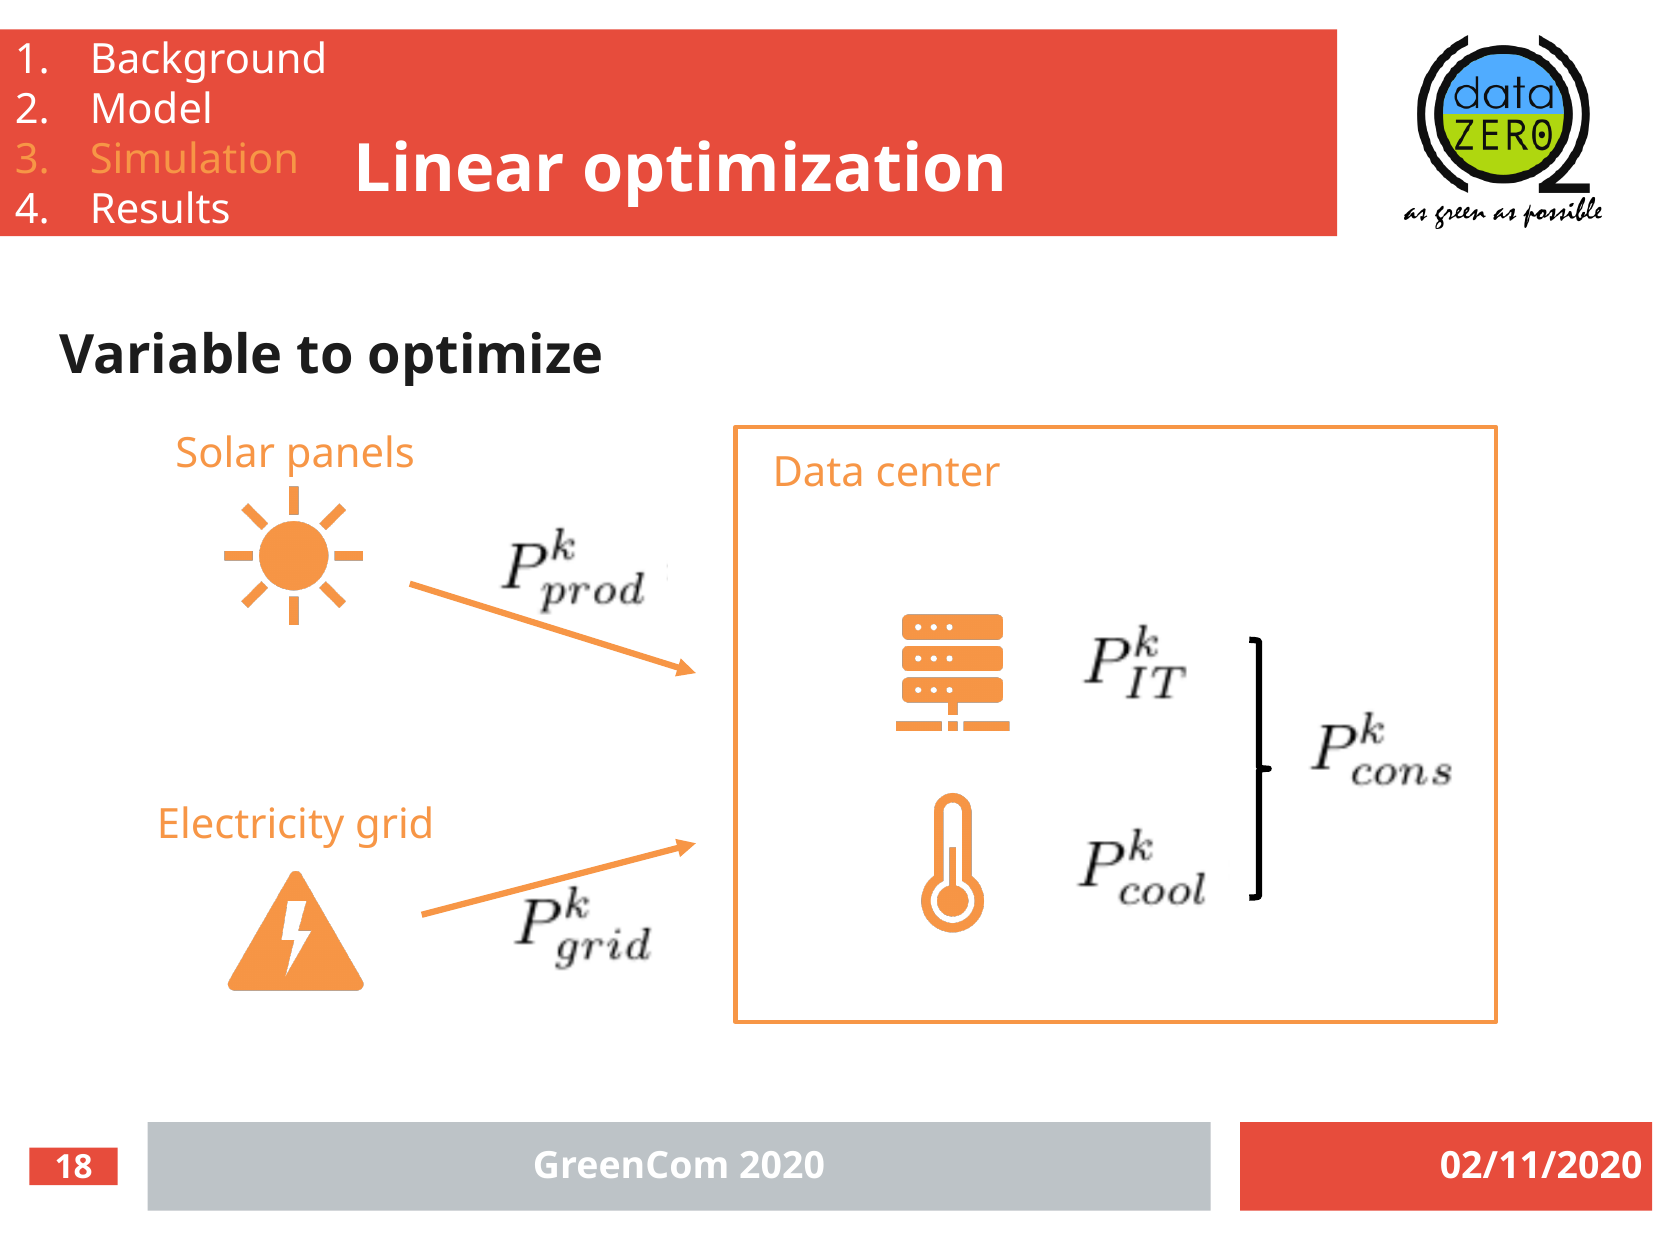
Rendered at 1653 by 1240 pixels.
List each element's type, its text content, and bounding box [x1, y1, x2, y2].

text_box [155, 422, 1497, 1023]
list Variable to optimize [58, 324, 1566, 1093]
slide_number 18 [28, 1146, 119, 1186]
picture [1404, 35, 1602, 229]
title Linear optimization [352, 58, 1314, 207]
